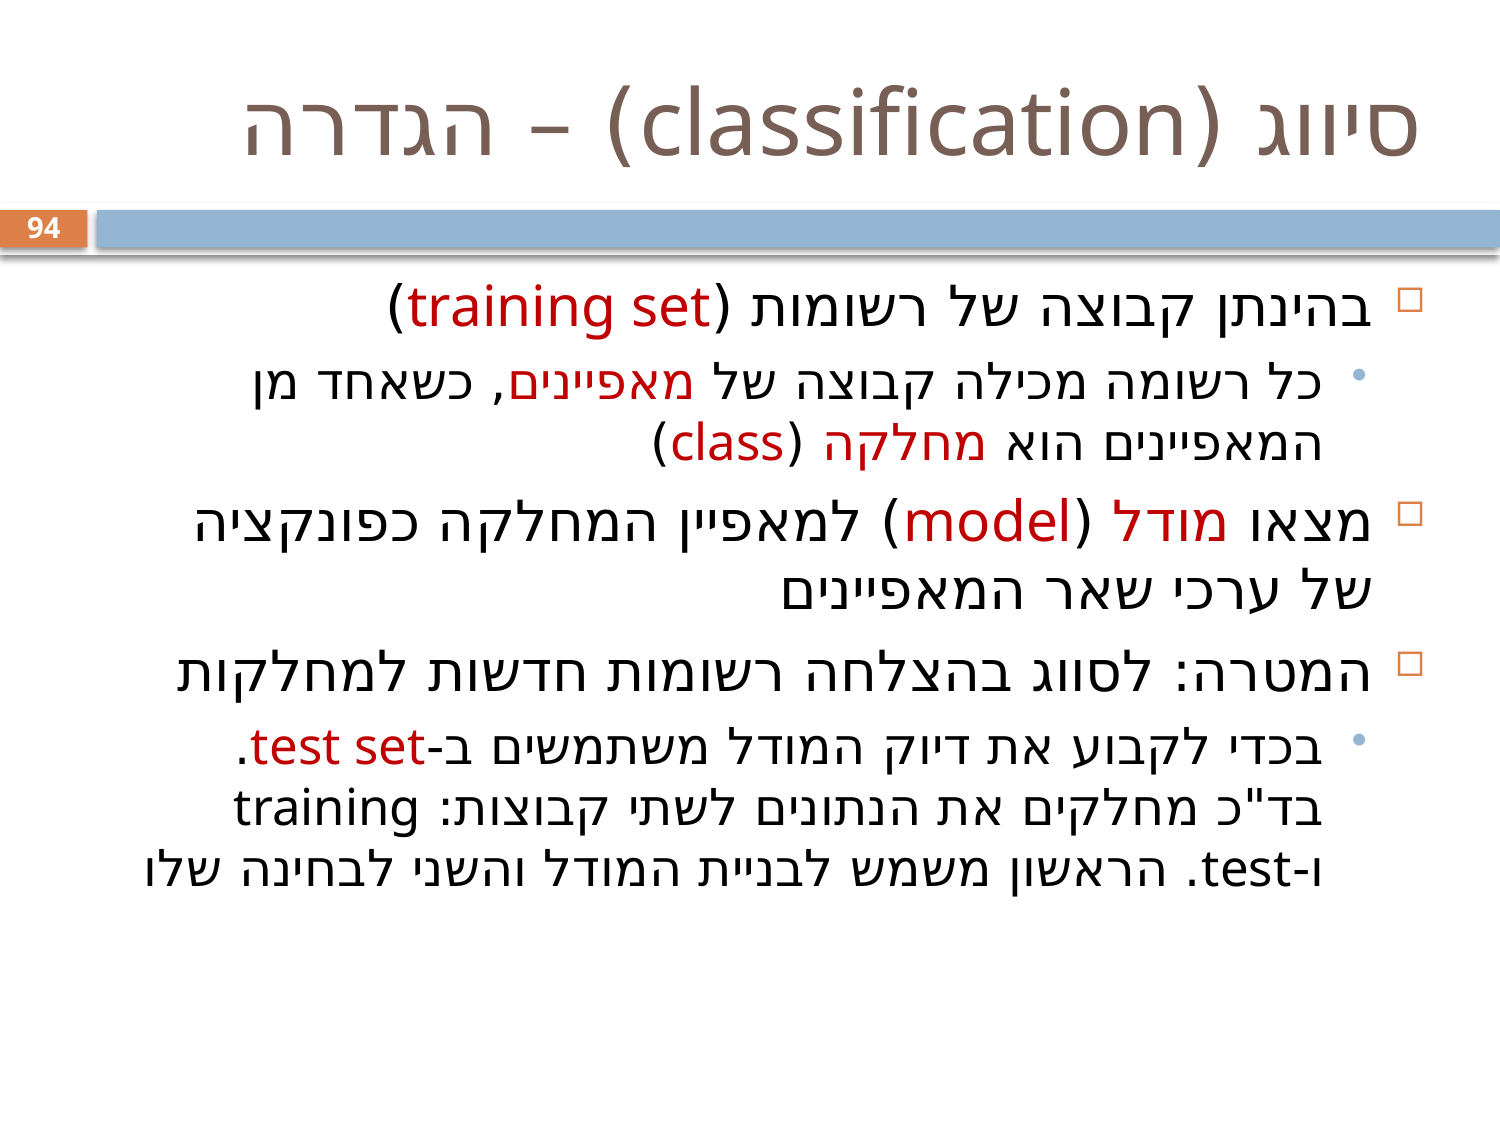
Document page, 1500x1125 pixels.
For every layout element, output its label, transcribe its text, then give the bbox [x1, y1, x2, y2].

slide_number 94 [0, 208, 88, 249]
title סיווג (classification) – הגדרה [99, 37, 1438, 200]
text_box בהינתן קבוצה של רשומות (training set) כל רשומה מכילה קבוצה של מאפיינים, כשאחד מן המאפיינים הוא מחלקה (class) מצאו מודל (model) למאפיין המחלקה כפונקציה של ערכי שאר המאפיינים המטרה: לסווג בהצלחה רשומות חדשות למחלקות בכדי לקבוע את דיוק המודל משתמשים ב-test set. בד"כ מחלקים את הנתונים לשתי קבוצות: training ו-test. הראשון משמש לבניית המודל והשני לבחינה שלו [100, 262, 1438, 1000]
